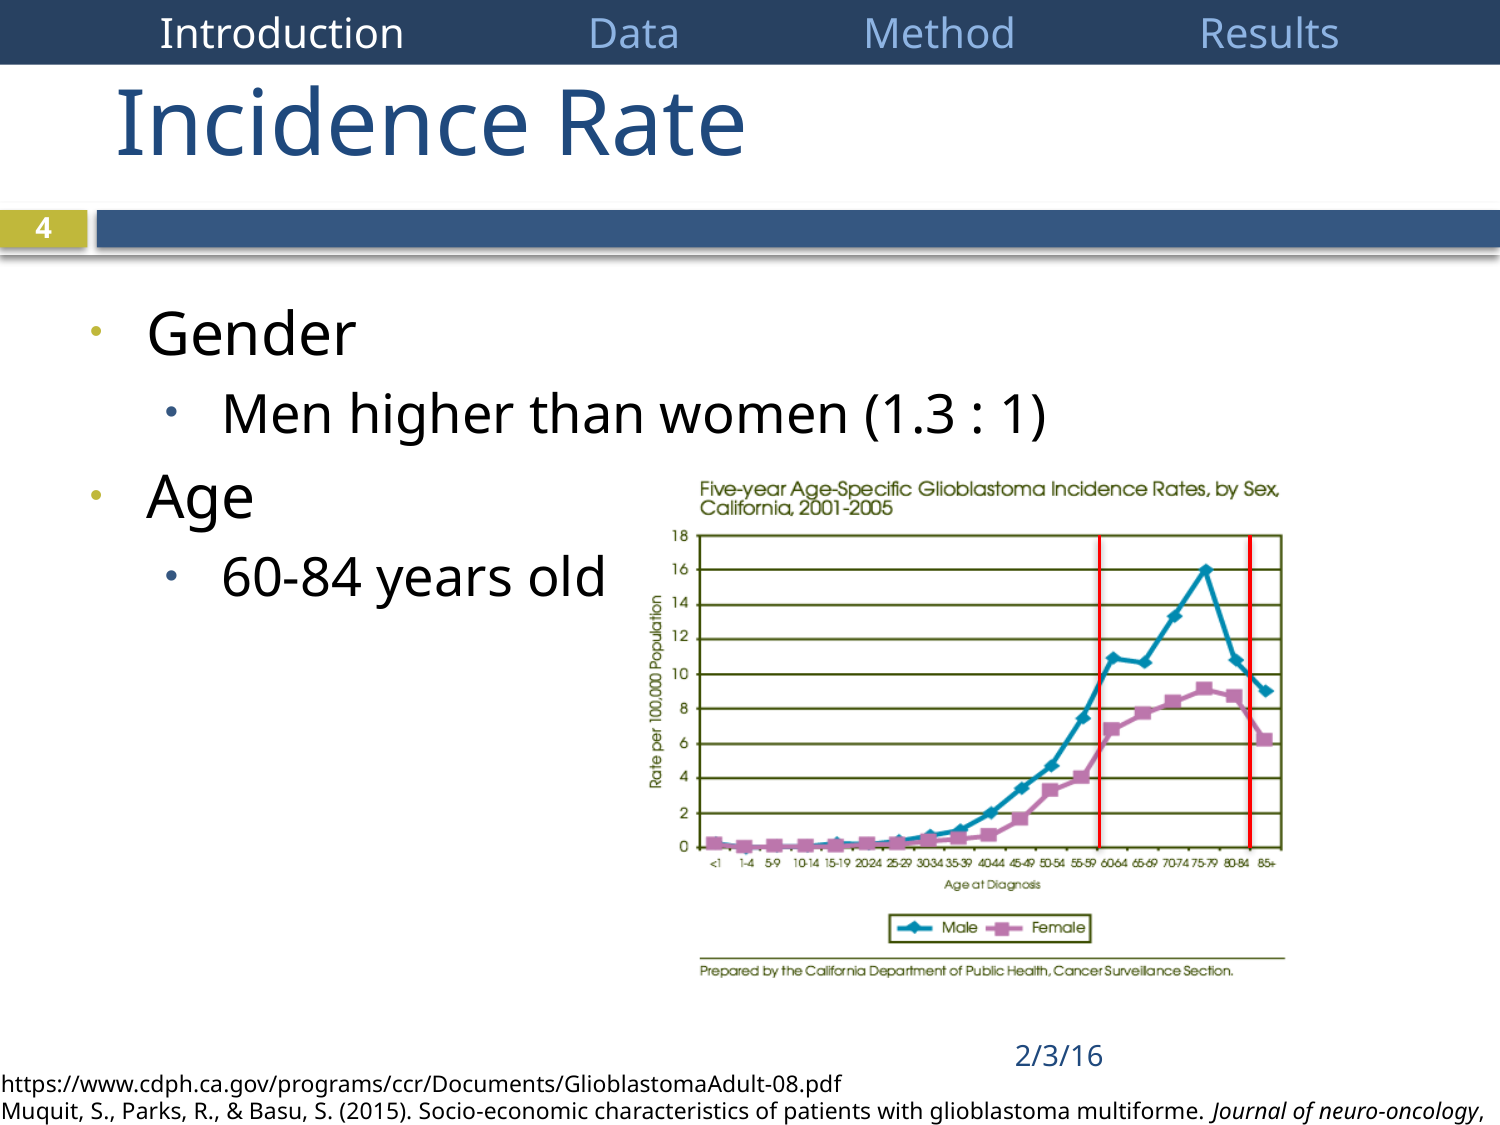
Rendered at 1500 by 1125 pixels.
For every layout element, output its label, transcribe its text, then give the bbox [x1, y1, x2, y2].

title Incidence Rate [100, 65, 1438, 200]
text_box https://www.cdph.ca.gov/programs/ccr/Documents/GlioblastomaAdult-08.pdf Muquit, S., Parks, R., & Basu, S. (2015). Socio-economic characteristics of patients with glioblastoma multiforme. Journal of neuro-oncology, 1-5. [0, 1062, 1500, 1125]
slide_number 3 [0, 208, 88, 249]
list Gender Men higher than women (1.3 : 1) Age 60-84 years old [75, 287, 1325, 1040]
text_box Introduction Data Method Results [0, 0, 1500, 65]
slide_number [999, 1025, 1438, 1085]
picture [626, 459, 1319, 997]
